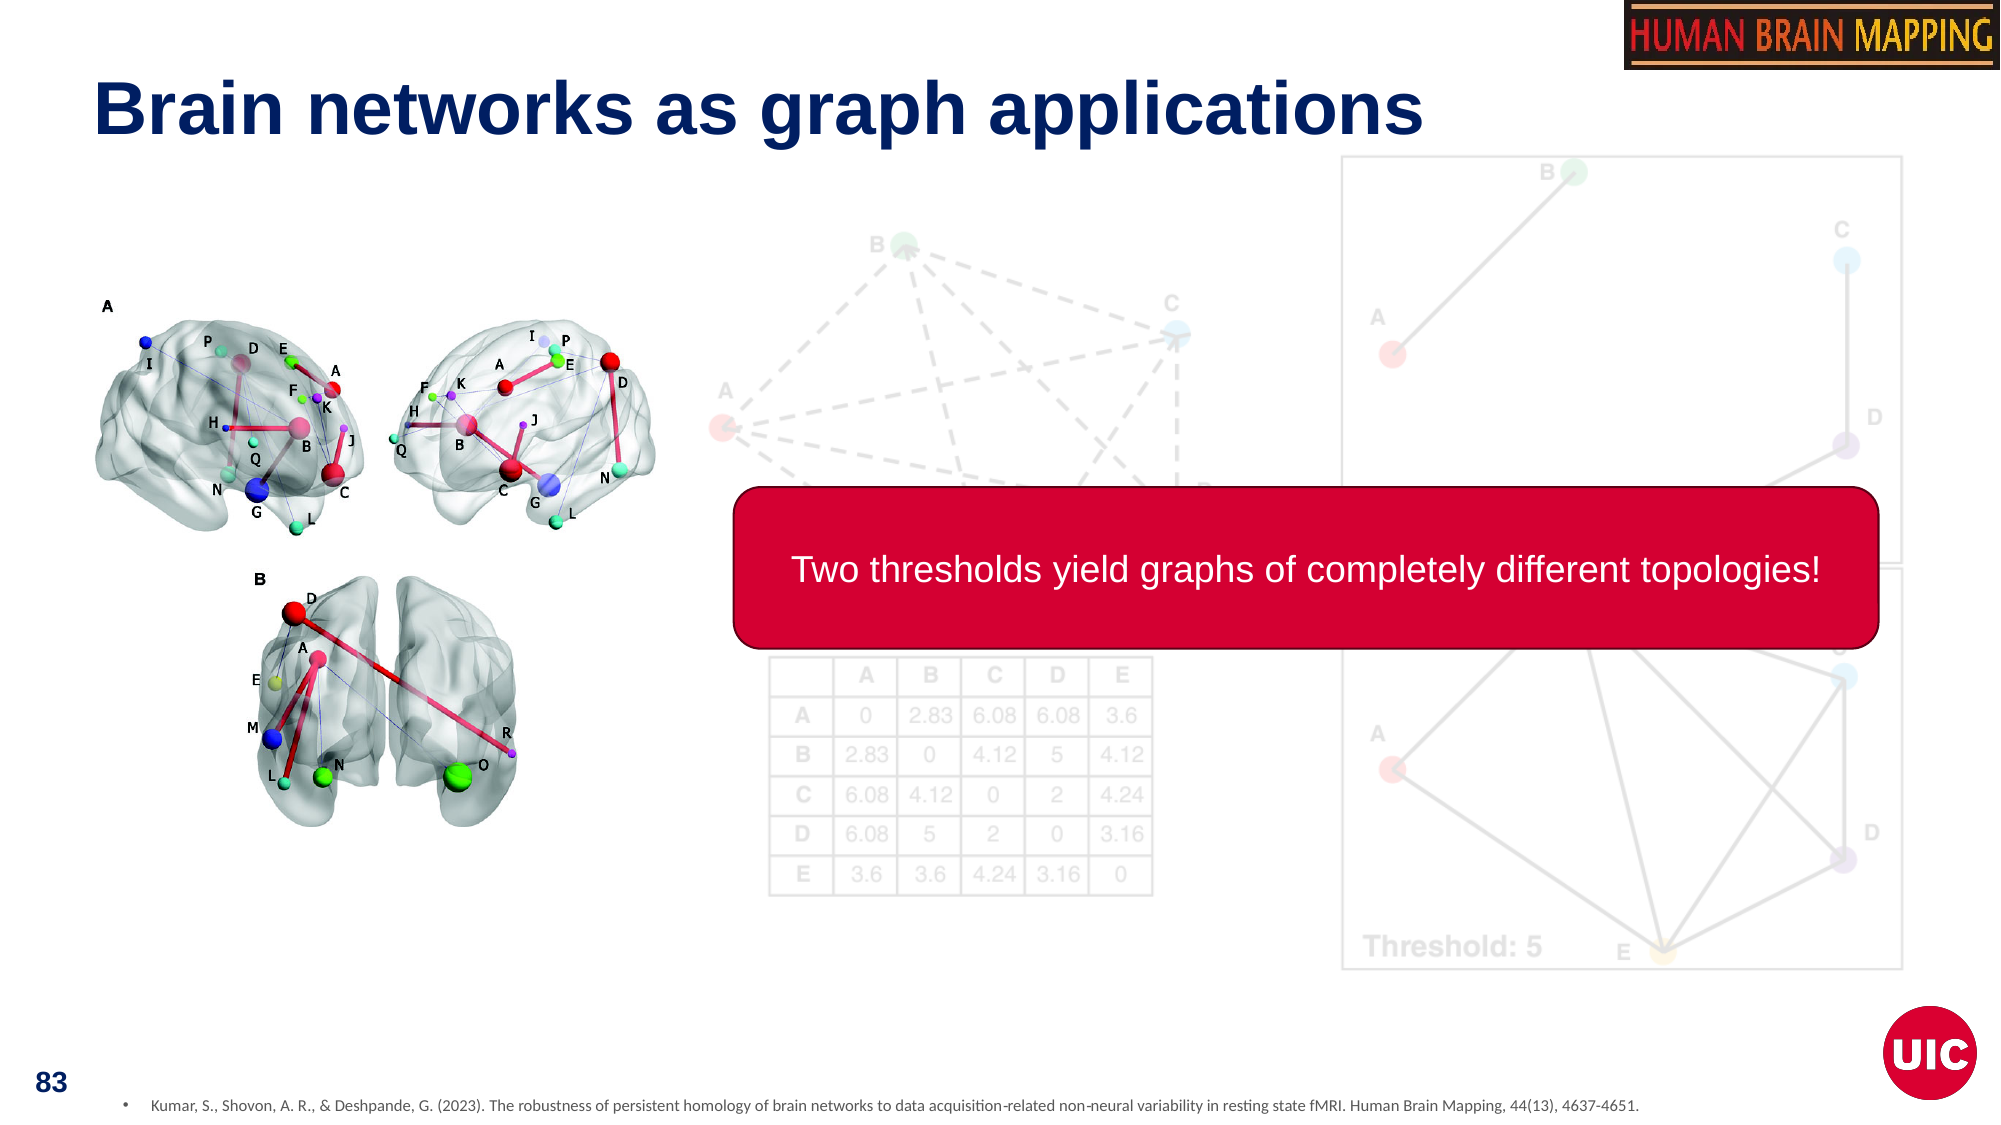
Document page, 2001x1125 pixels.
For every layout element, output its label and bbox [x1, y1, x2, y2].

picture [1880, 1004, 1980, 1102]
title [93, 70, 1907, 204]
picture [705, 150, 1907, 975]
picture [1623, 0, 2000, 70]
picture [94, 300, 656, 827]
text_box [108, 1087, 1770, 1123]
